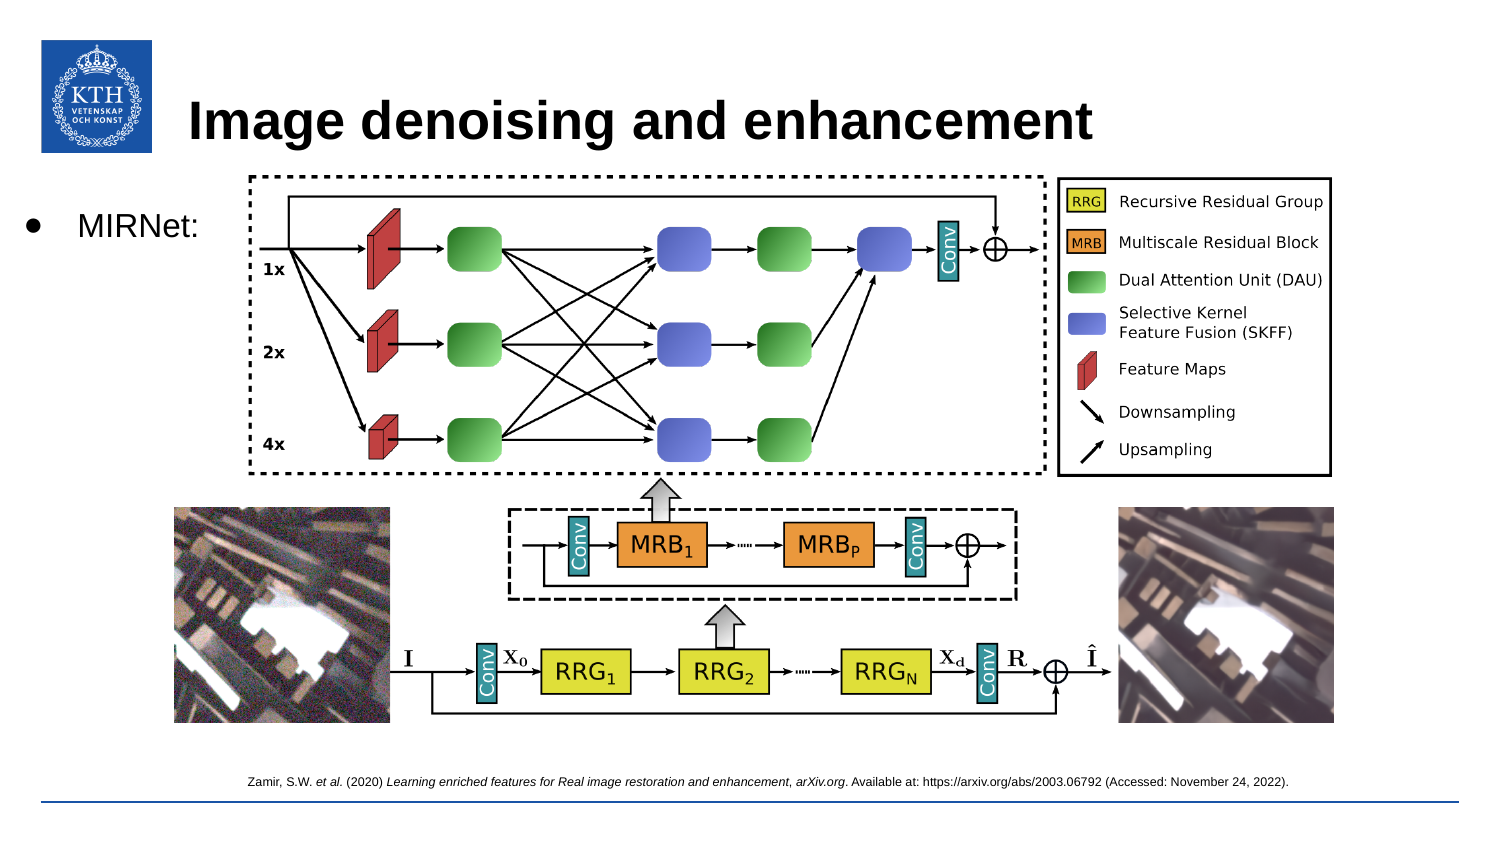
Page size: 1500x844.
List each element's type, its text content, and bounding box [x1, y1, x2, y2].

text_box Zamir, S.W. et al. (2020) Learning enriched features for Real image restoration and enhancement, arXiv.org. Available at: https://arxiv.org/abs/2003.06792 (Accessed: November 24, 2022). [174, 756, 1334, 844]
title Image denoising and enhancement [173, 41, 1413, 152]
picture [174, 175, 1334, 724]
text_box MIRNet: [0, 189, 169, 260]
picture [41, 40, 152, 153]
